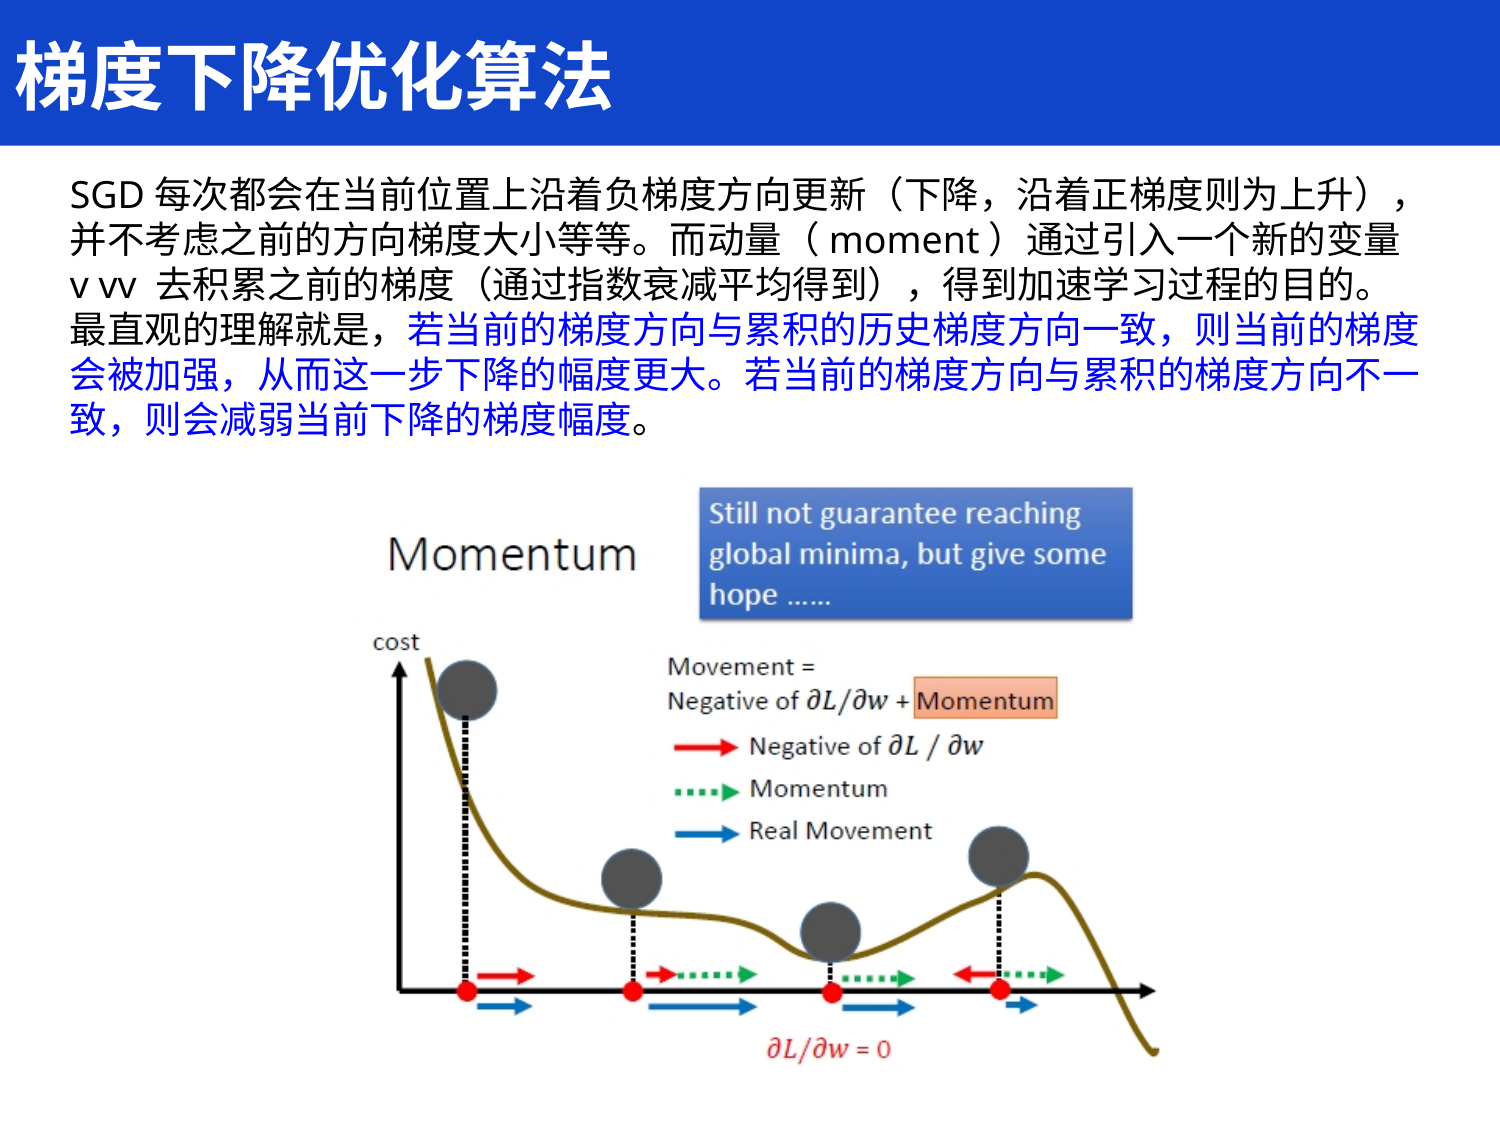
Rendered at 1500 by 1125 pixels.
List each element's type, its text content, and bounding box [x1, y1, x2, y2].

text_box SGD每次都会在当前位置上沿着负梯度方向更新（下降，沿着正梯度则为上升），并不考虑之前的方向梯度大小等等。而动量（moment）通过引入一个新的变量 v vv 去积累之前的梯度（通过指数衰减平均得到），得到加速学习过程的目的。最直观的理解就是，若当前的梯度方向与累积的历史梯度方向一致，则当前的梯度会被加强，从而这一步下降的幅度更大。若当前的梯度方向与累积的梯度方向不一致，则会减弱当前下降的梯度幅度。 [55, 163, 1445, 449]
picture [328, 468, 1172, 1091]
text_box 梯度下降优化算法 [0, 0, 1500, 146]
